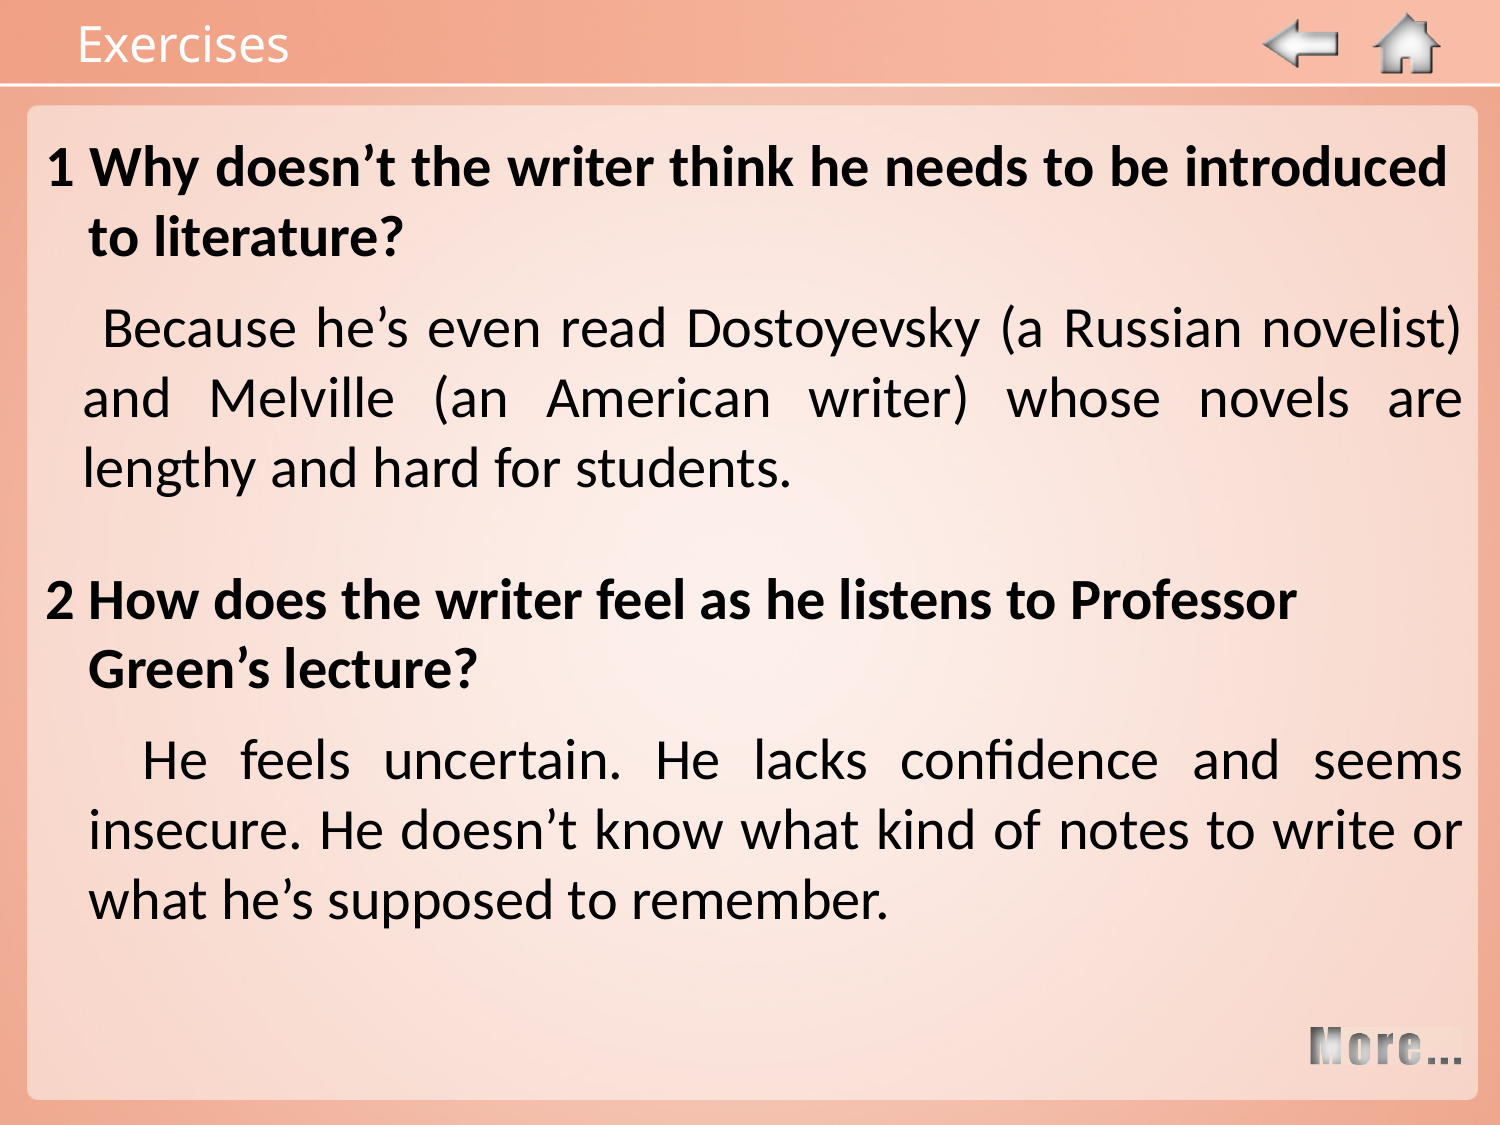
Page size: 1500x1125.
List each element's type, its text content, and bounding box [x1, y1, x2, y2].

list 1 Why doesn’t the writer think he needs to be introduced to literature? Because he’s even read Dostoyevsky (a Russian novelist) and Melville (an American writer) whose novels are lengthy and hard for students. 2 How does the writer feel as he listens to Professor Green’s lecture? He feels uncertain. He lacks confidence and seems insecure. He doesn’t know what kind of notes to write or what he’s supposed to remember. [29, 120, 1480, 1082]
picture [0, 0, 1500, 1125]
text_box Exercises [61, 5, 306, 80]
